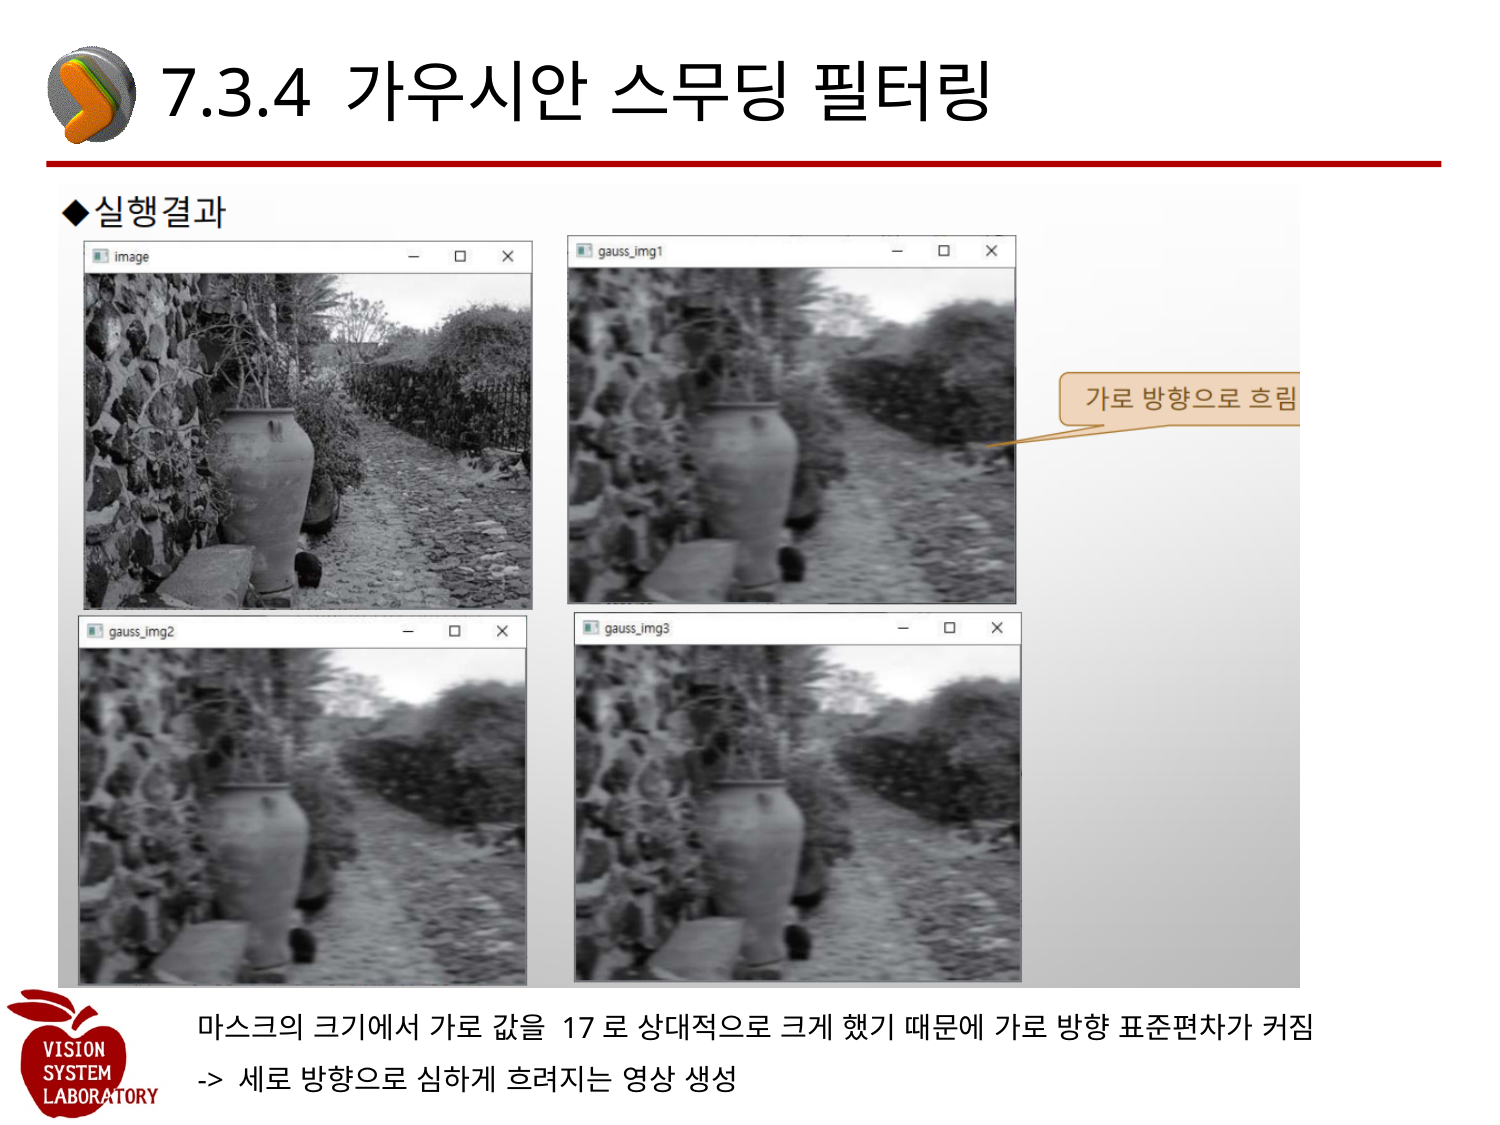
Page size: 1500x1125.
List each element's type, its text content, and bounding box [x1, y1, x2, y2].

title 7.3.4 가우시안 스무딩 필터링 [145, 42, 1424, 135]
picture [0, 10, 1300, 1121]
text_box 마스크의 크기에서 가로 값을 17로 상대적으로 크게 했기 때문에 가로 방향 표준편차가 커짐 -> 세로 방향으로 심하게 흐려지는 영상 생성 [183, 999, 1500, 1104]
